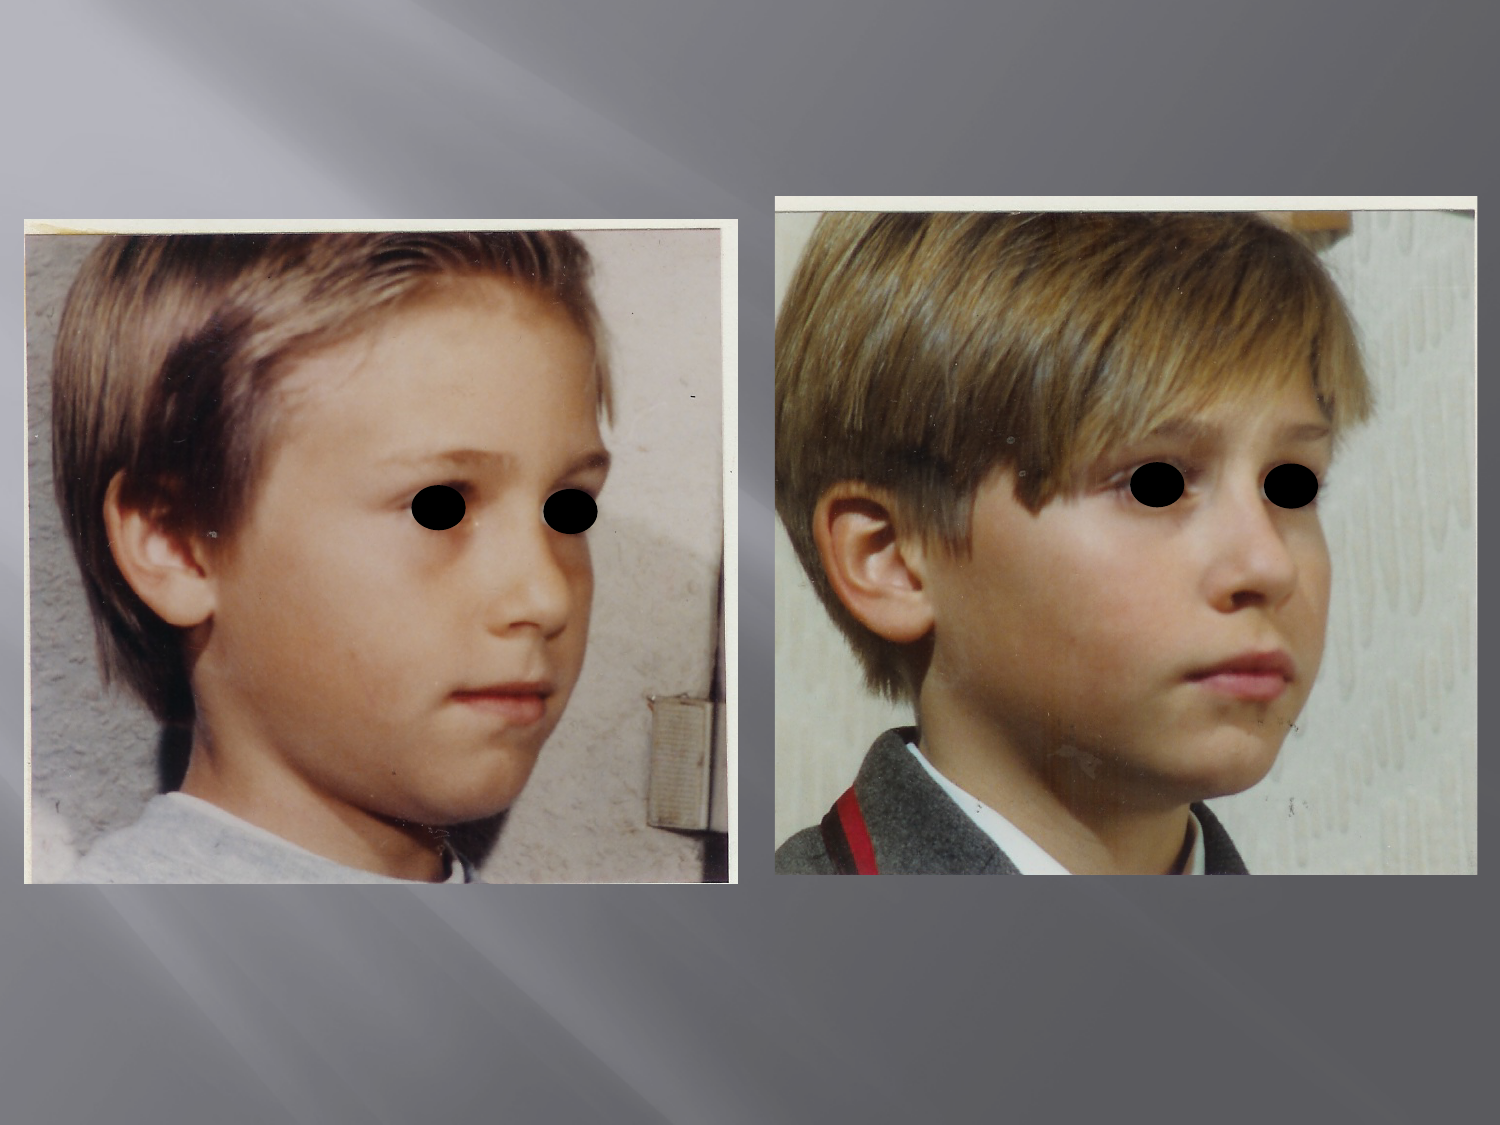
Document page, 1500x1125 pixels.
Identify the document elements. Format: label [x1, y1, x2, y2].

picture [774, 196, 1478, 876]
picture [24, 219, 738, 884]
